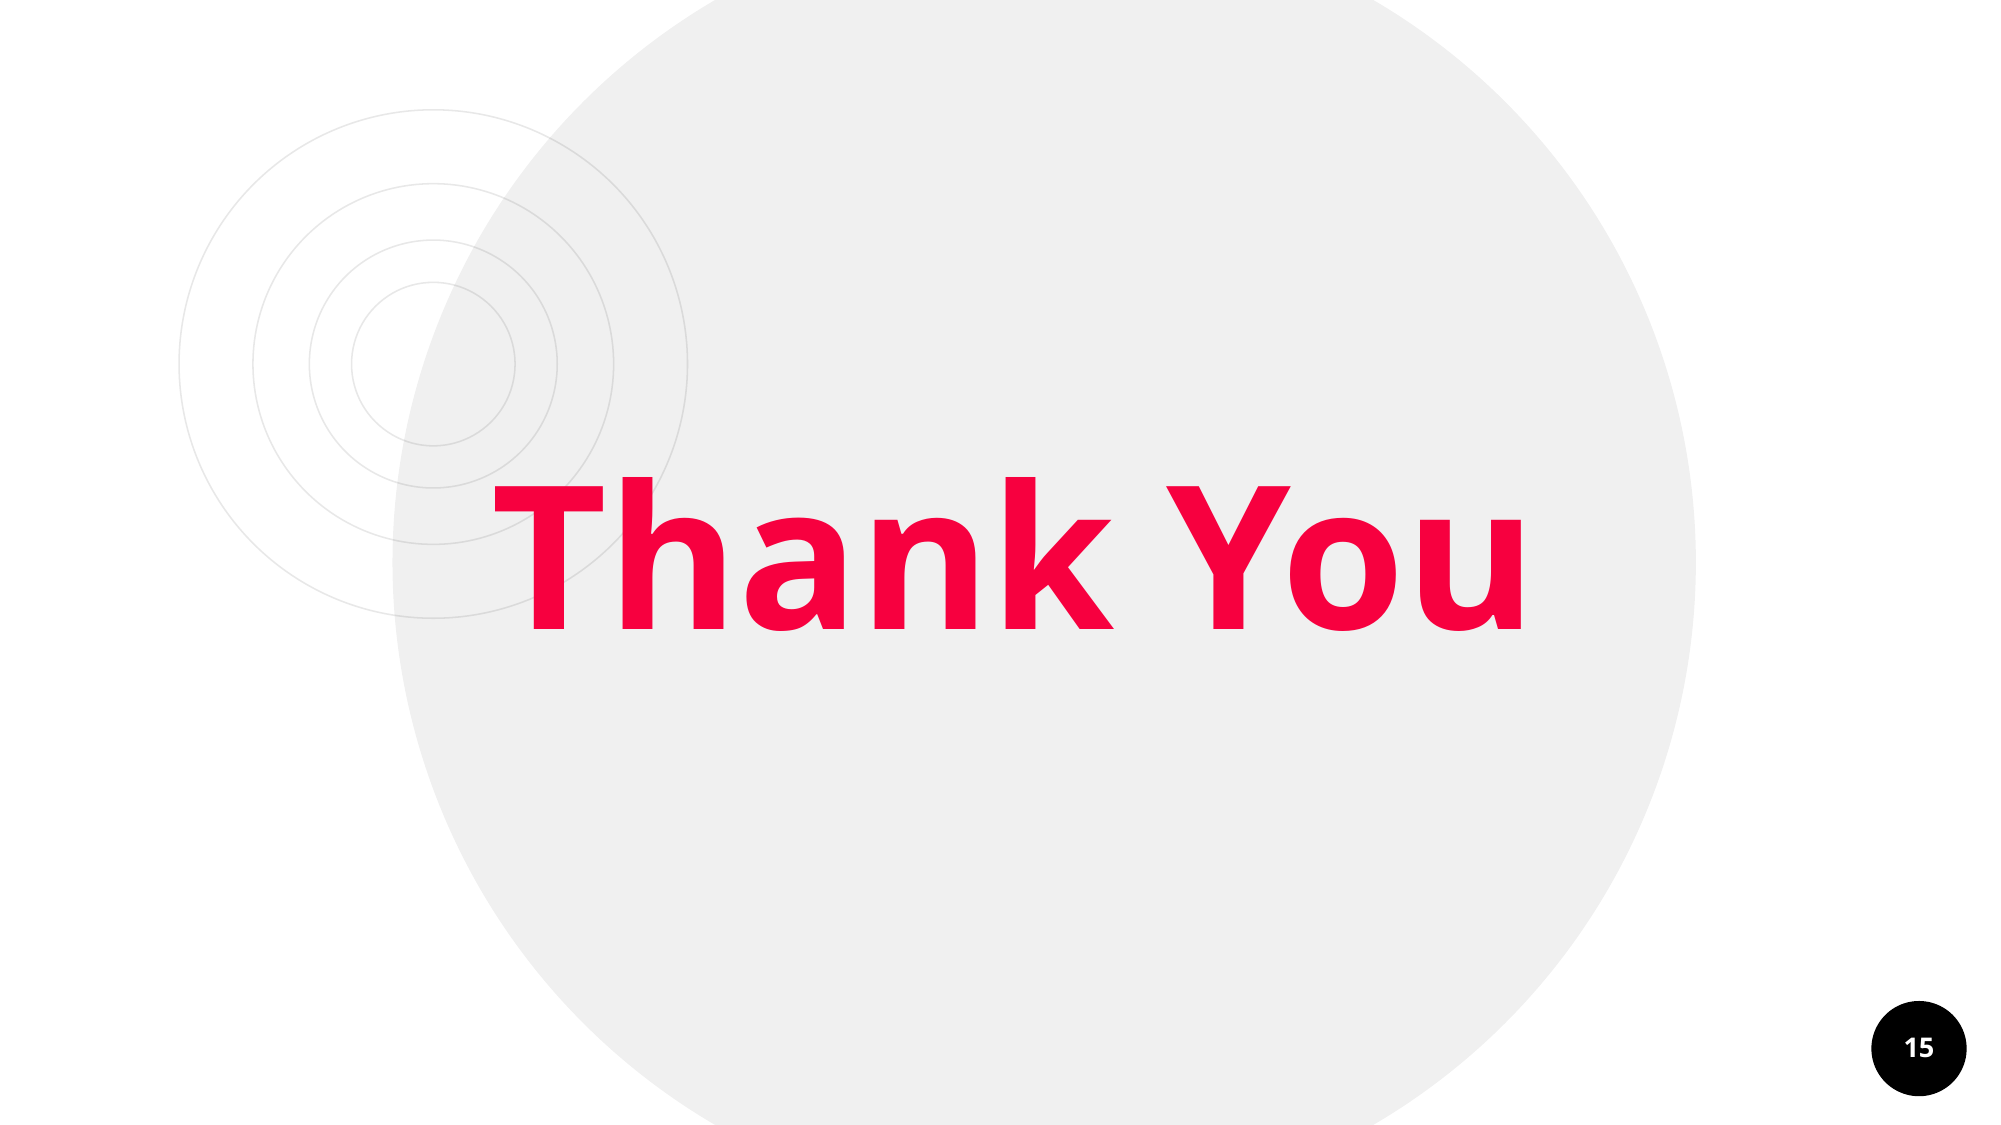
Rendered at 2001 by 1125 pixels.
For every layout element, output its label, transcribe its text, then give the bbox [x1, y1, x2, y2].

title Thank You [471, 435, 1604, 690]
slide_number 15 [1871, 1000, 1967, 1097]
